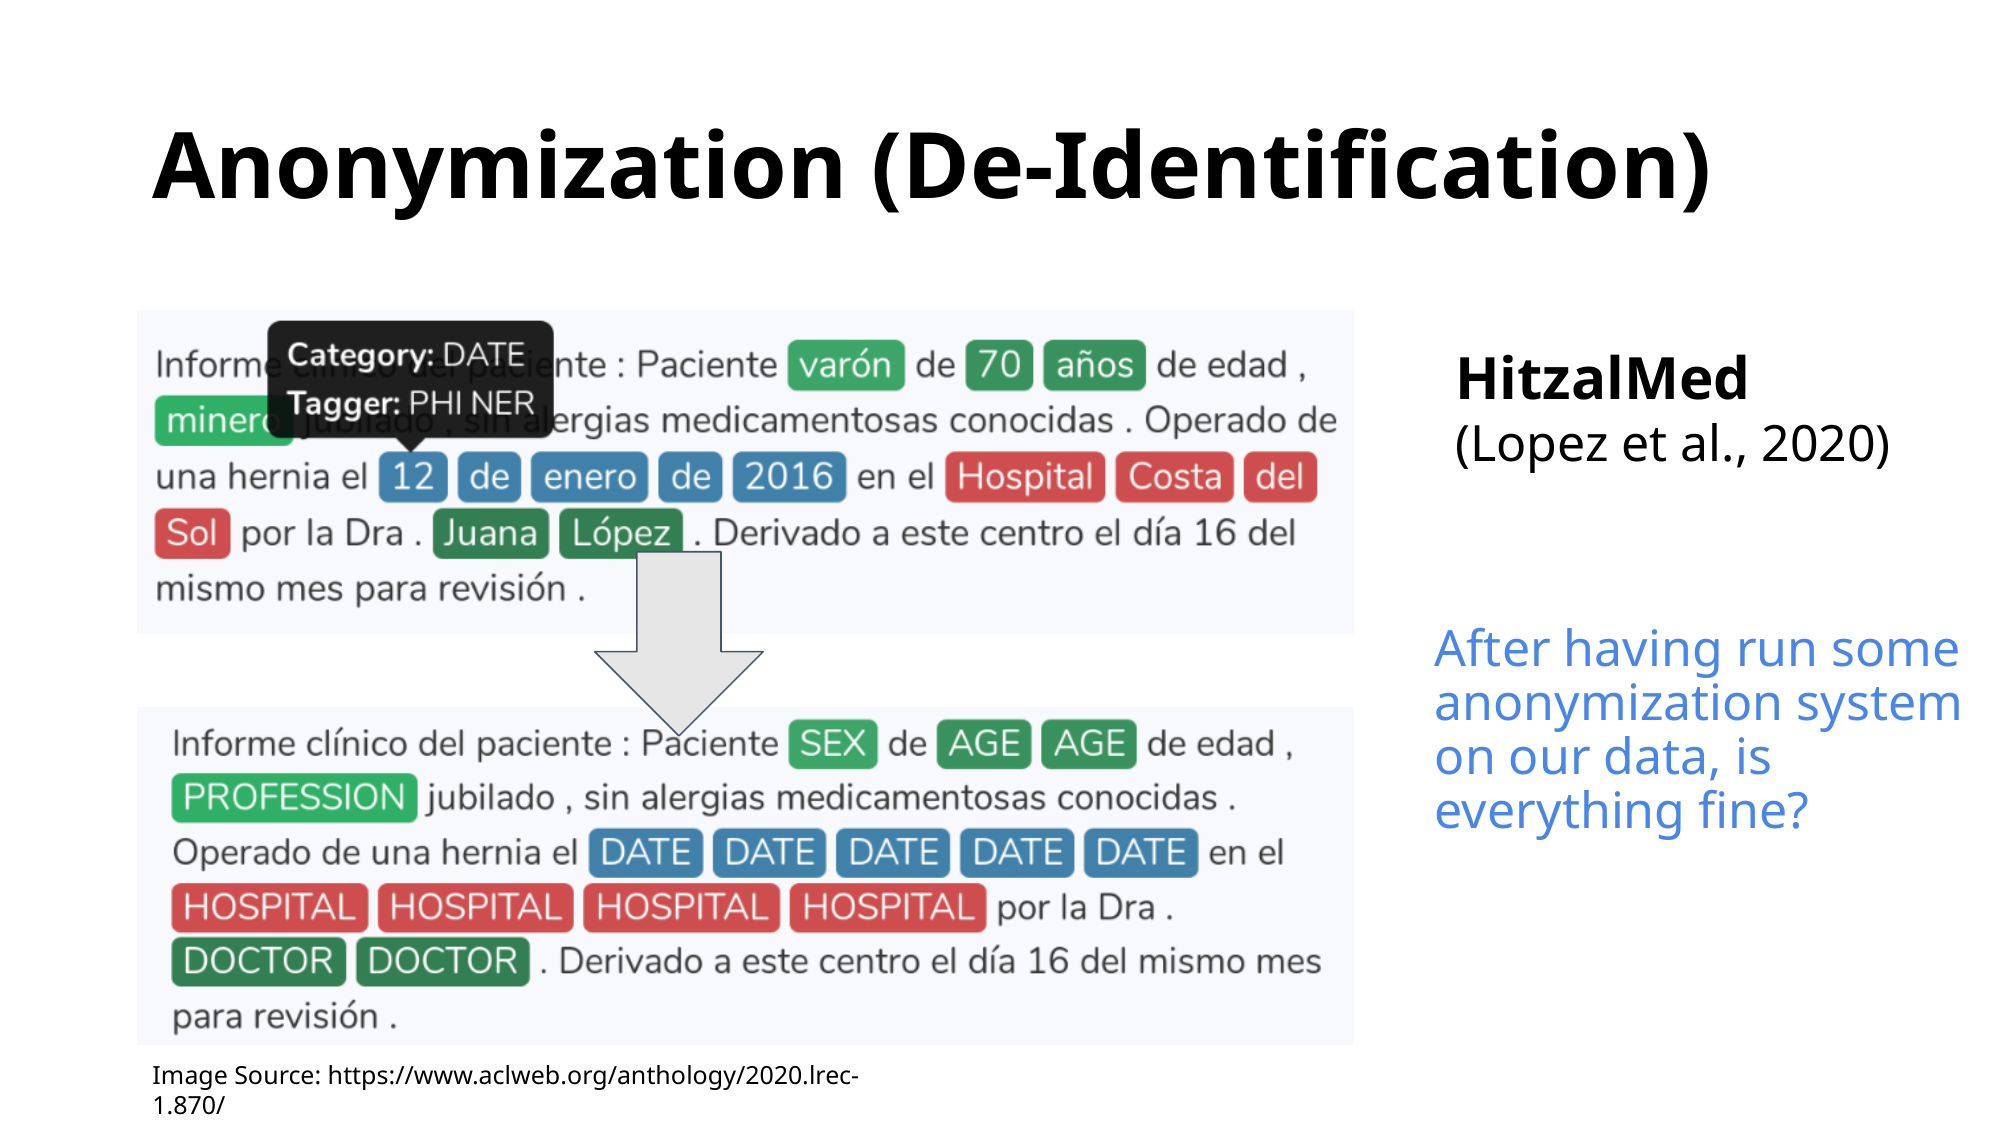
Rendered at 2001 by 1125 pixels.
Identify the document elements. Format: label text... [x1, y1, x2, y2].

picture [137, 706, 1354, 1045]
text_box [594, 642, 764, 705]
text_box Image Source: https://www.aclweb.org/anthology/2020.lrec-1.870/ [137, 1051, 908, 1125]
text_box After having run some anonymization system on our data, is everything fine? [1419, 608, 1985, 855]
picture [137, 310, 1354, 634]
text_box HitzalMed (Lopez et al., 2020) [1440, 326, 2000, 486]
title Anonymization (De-Identification) [137, 59, 1863, 278]
